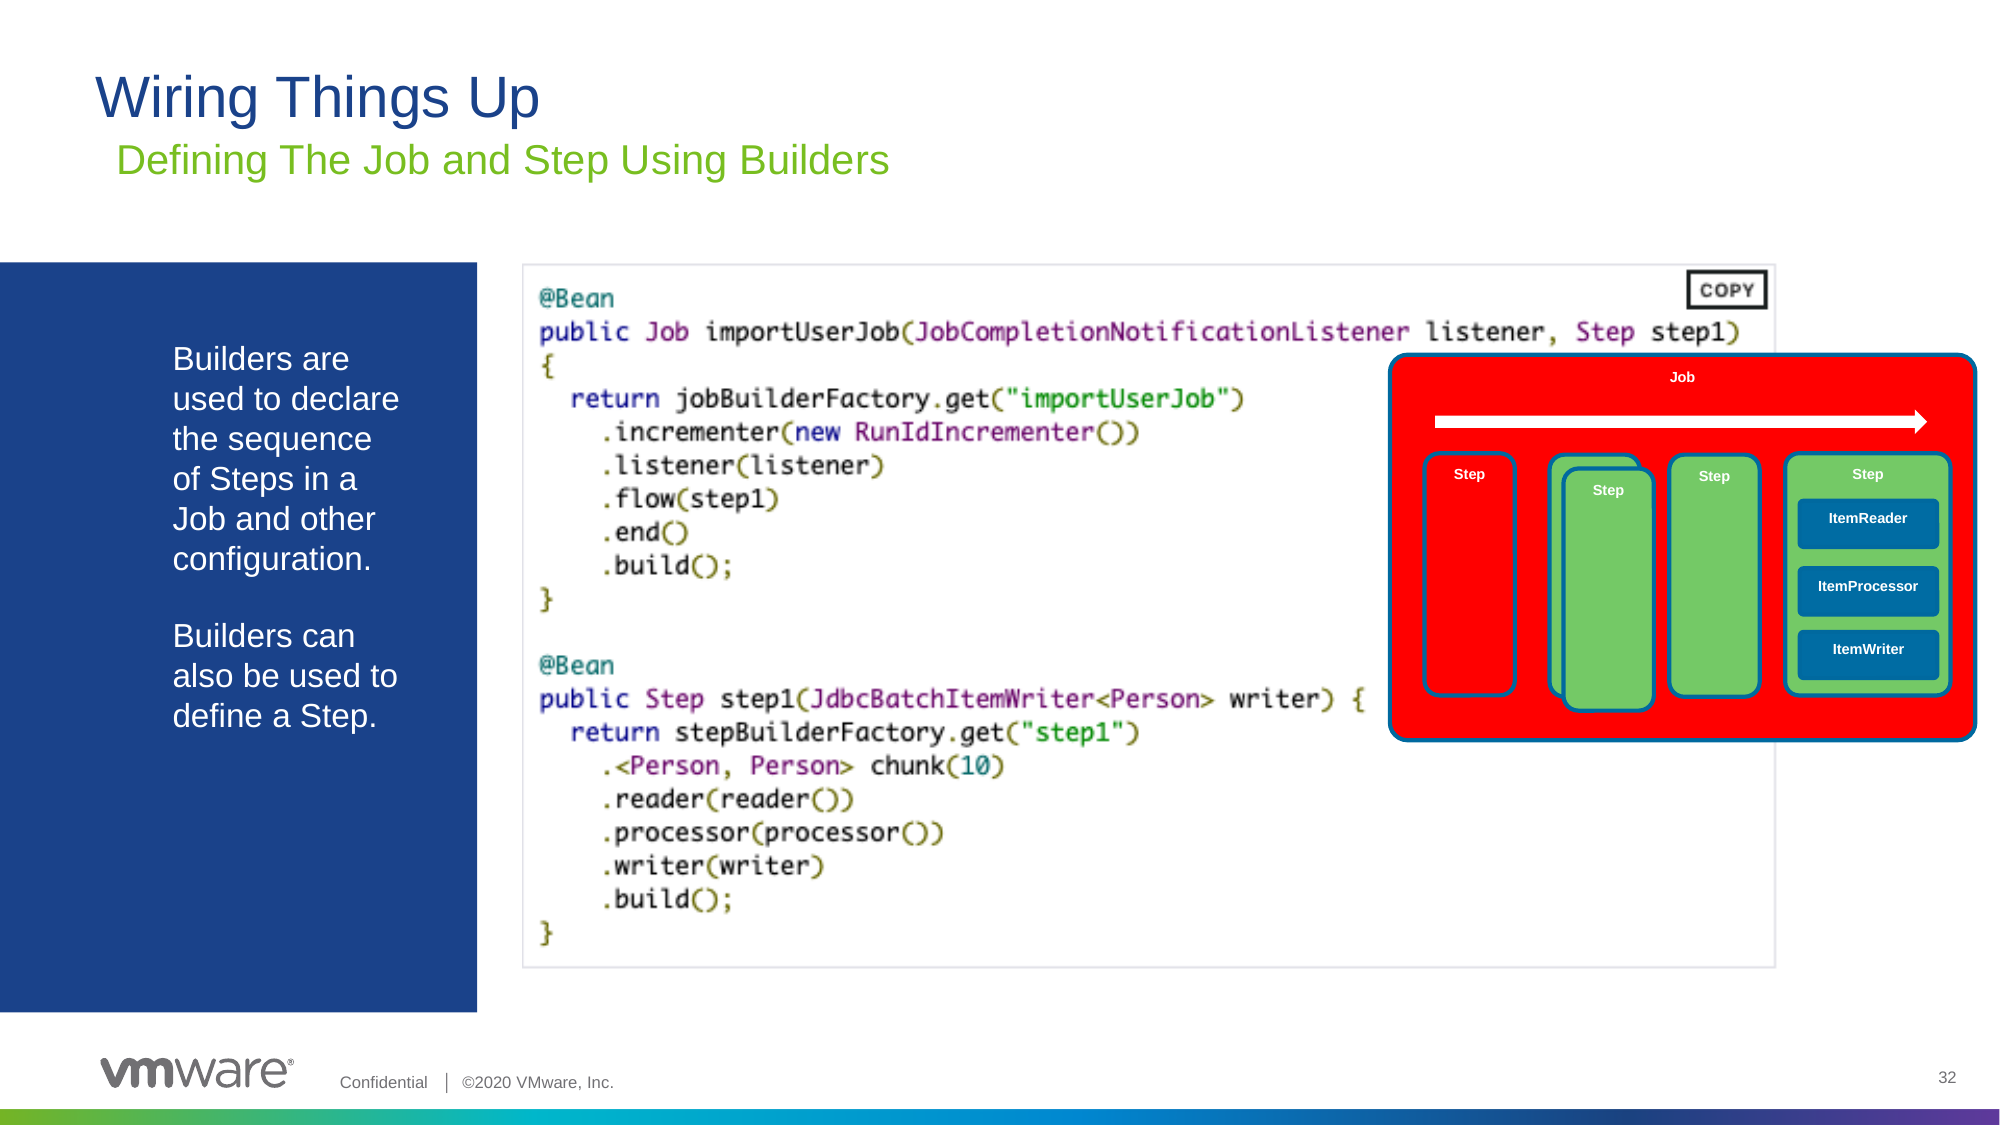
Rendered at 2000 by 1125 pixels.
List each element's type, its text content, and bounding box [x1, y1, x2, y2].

title Wiring Things Up [95, 67, 1900, 131]
subtitle Defining The Job and Step Using Builders [97, 133, 1896, 174]
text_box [1389, 354, 1976, 741]
picture [1073, 1109, 2000, 1125]
picture [0, 1109, 729, 1125]
list Builders are used to declare the sequence of Steps in a Job and other configuration. Builders can also be used to define a Step. [0, 262, 478, 1013]
picture [522, 262, 1786, 971]
